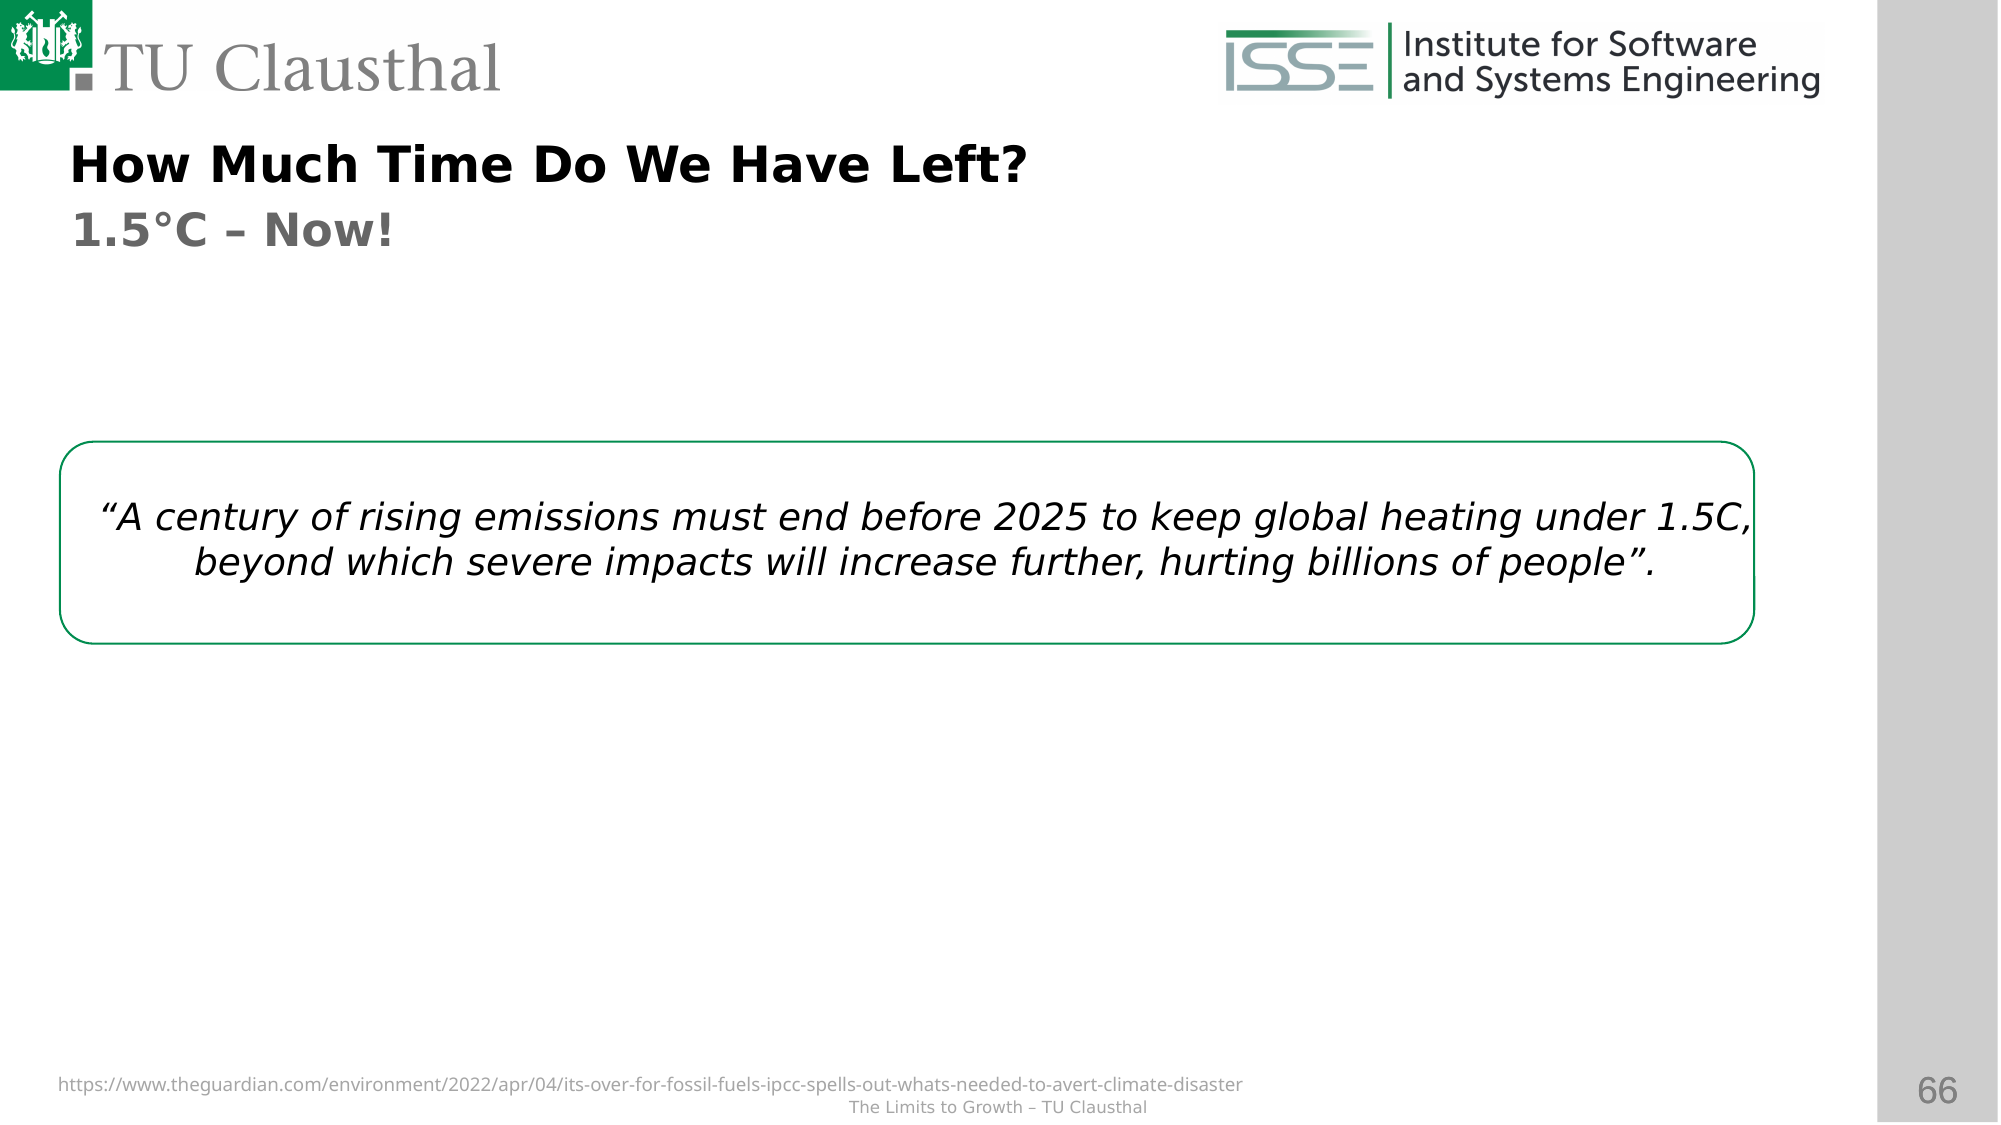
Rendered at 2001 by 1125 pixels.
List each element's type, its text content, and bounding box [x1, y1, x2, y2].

text_box How Much Time Do We Have Left? [54, 125, 1817, 206]
text_box [58, 440, 1756, 645]
text_box 1.5°C – Now! [70, 188, 1768, 269]
picture [1218, 22, 1825, 105]
picture [0, 0, 500, 91]
text_box “A century of rising emissions must end before 2025 to keep global heating under 1.5C, beyond which severe impacts will increase further, hurting billions of people”. → We have 30 month left! [54, 207, 1799, 1033]
text_box https://www.theguardian.com/environment/2022/apr/04/its-over-for-fossil-fuels-ipcc-spells-out-whats-needed-to-avert-climate-disaster [43, 1065, 1784, 1103]
